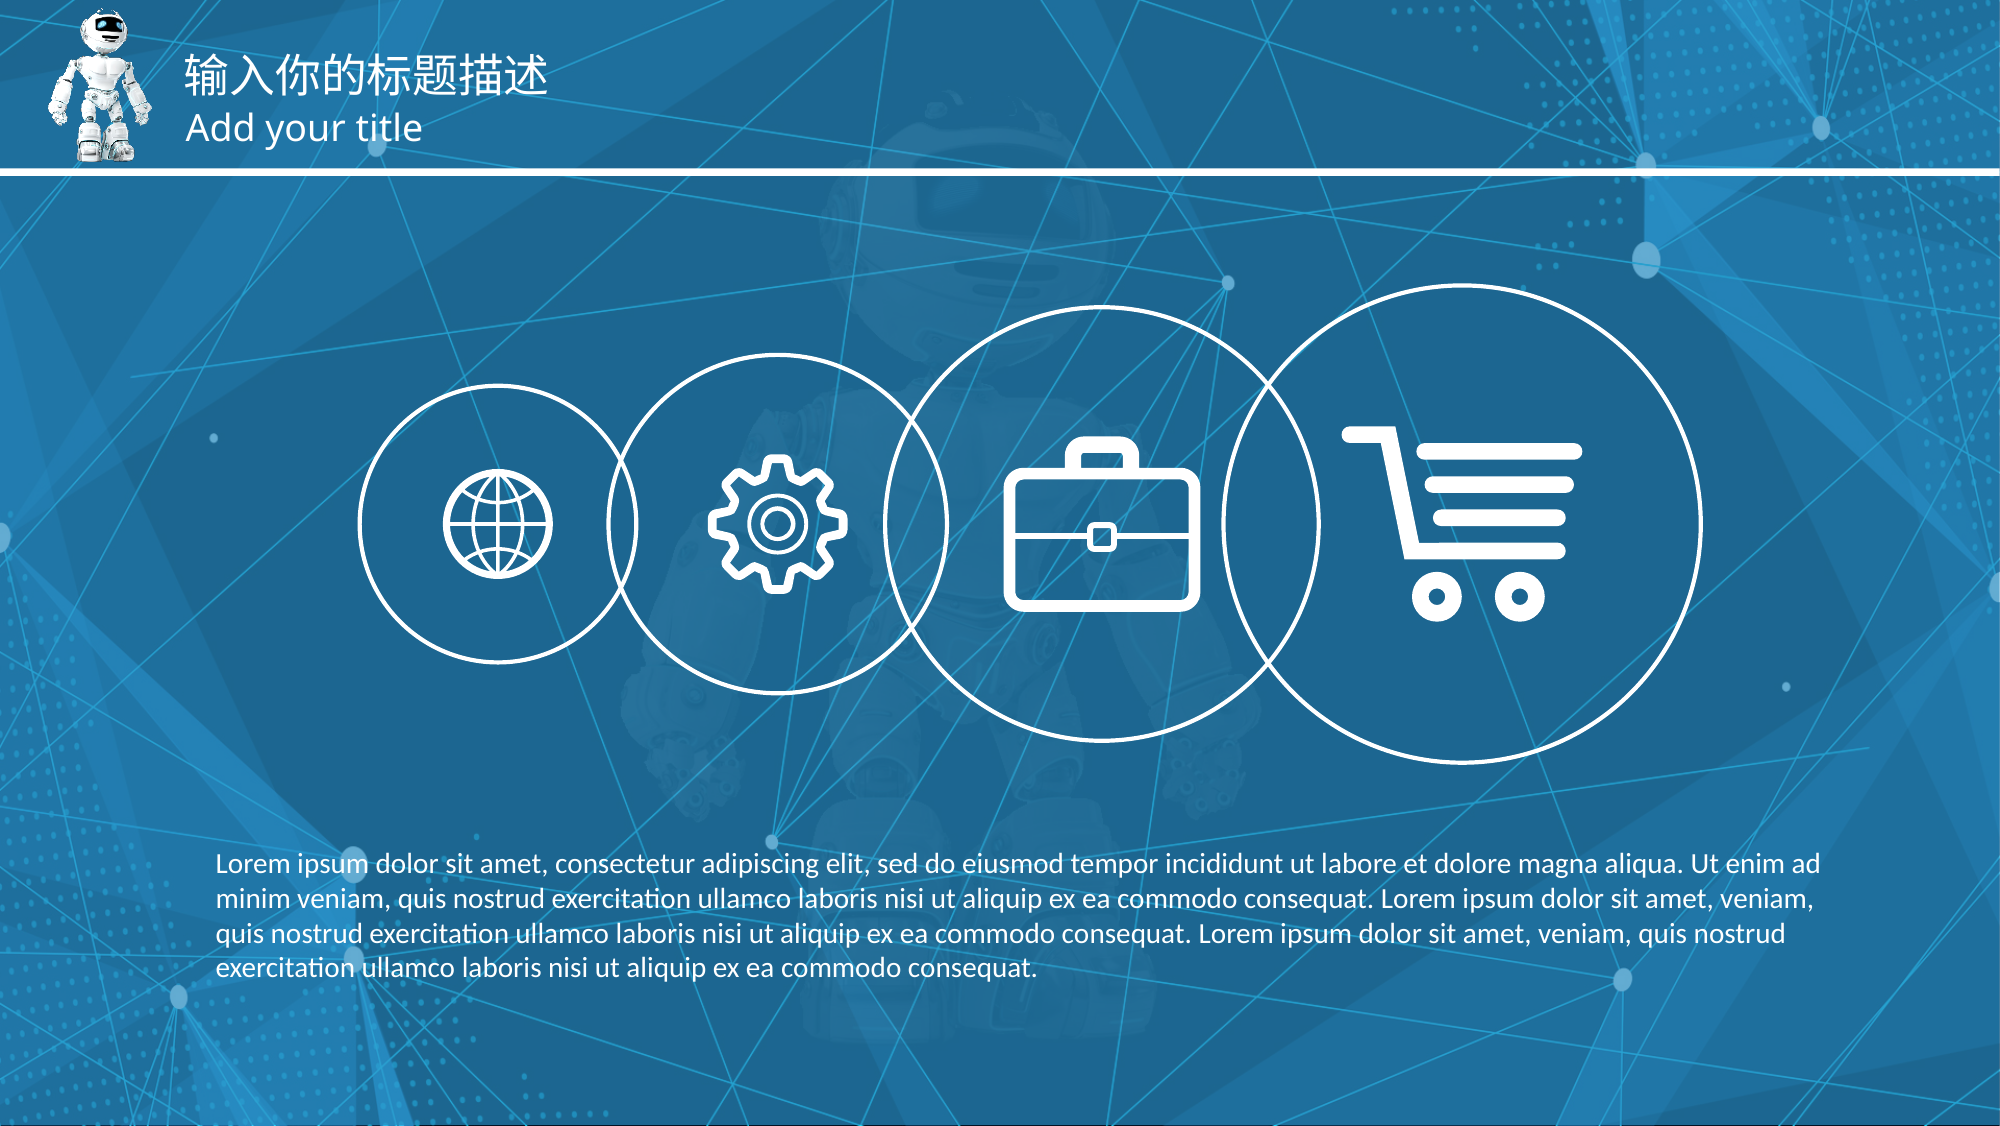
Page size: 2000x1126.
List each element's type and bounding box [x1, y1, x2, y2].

text_box [359, 285, 1702, 763]
text_box [0, 0, 2000, 1126]
